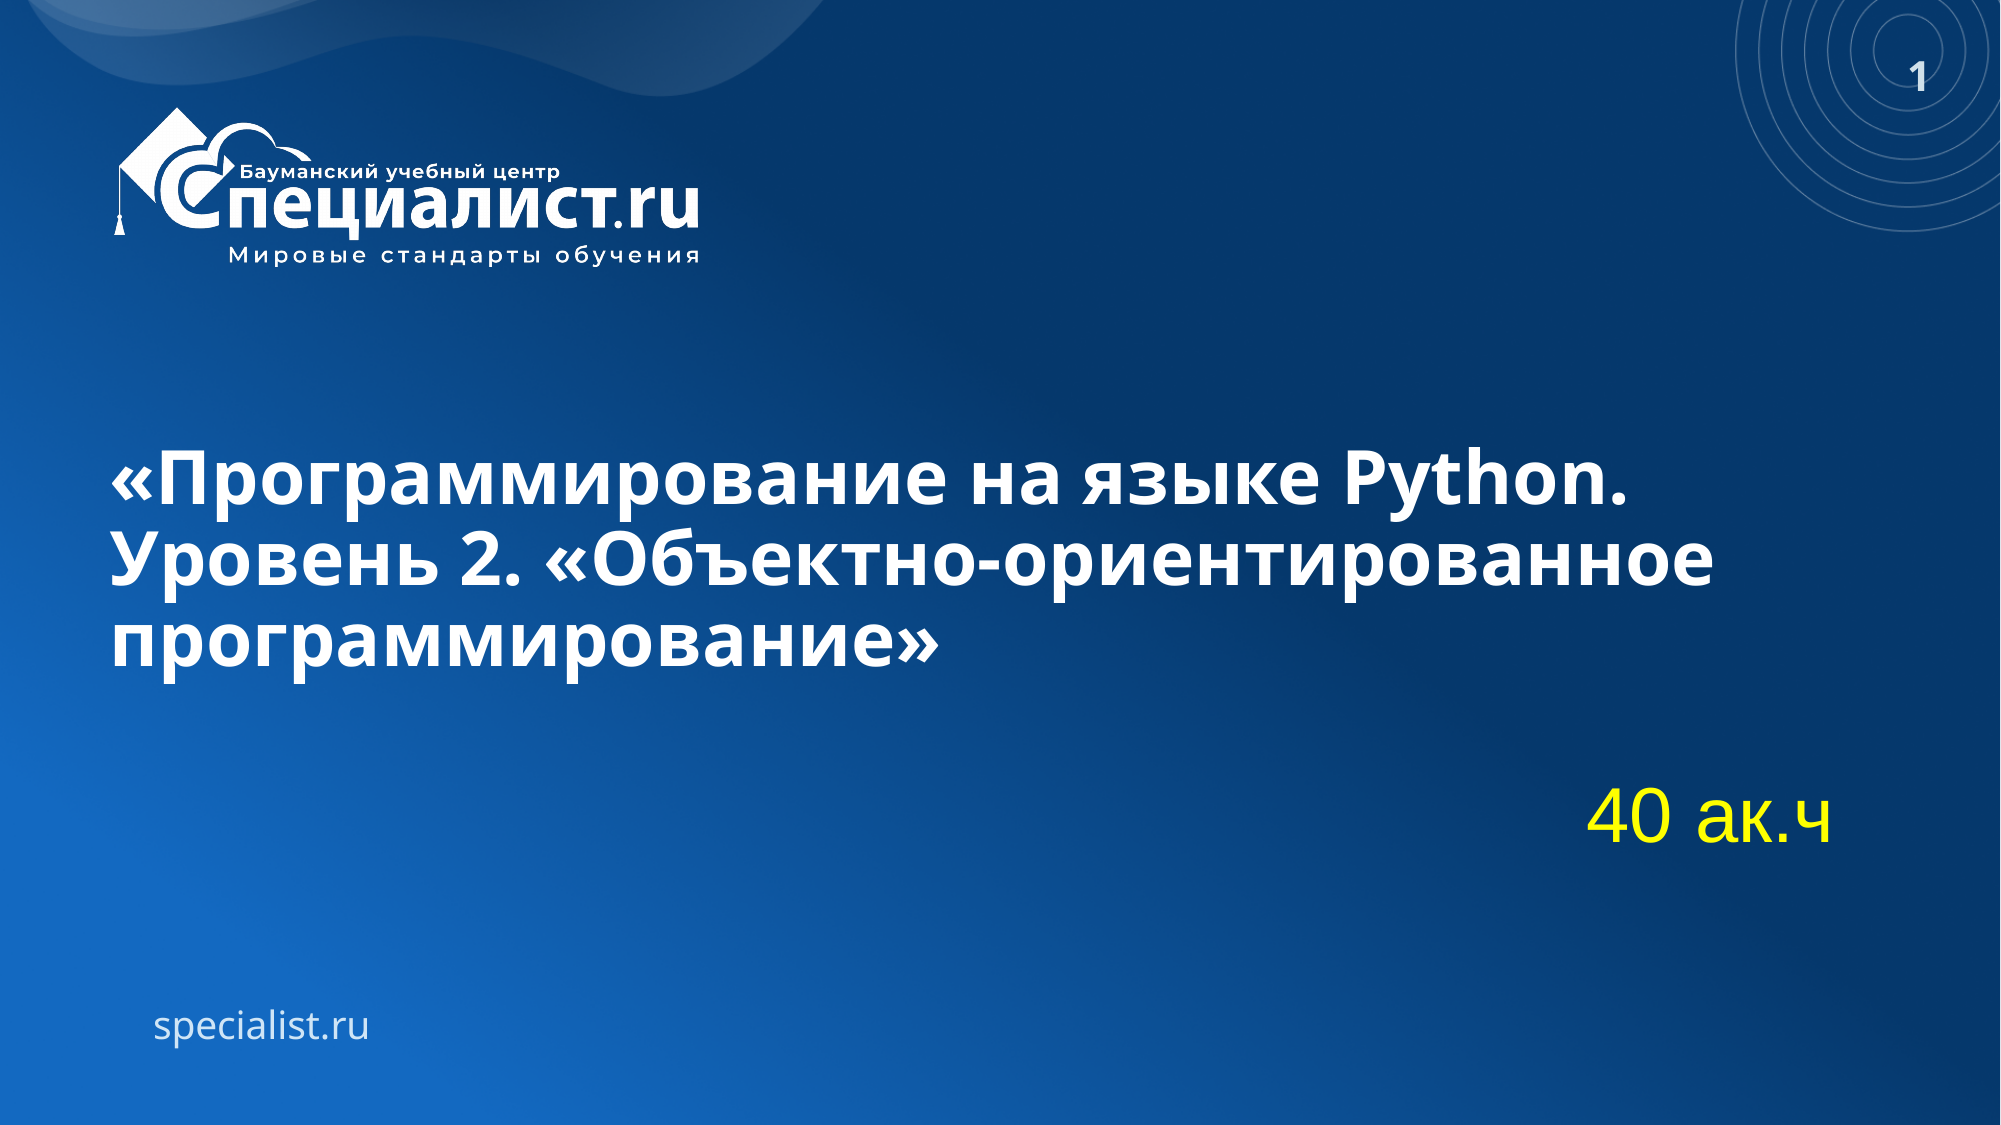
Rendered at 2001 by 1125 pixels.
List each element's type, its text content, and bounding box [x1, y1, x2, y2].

subtitle 40 ак.ч [1562, 768, 1859, 878]
title «Программирование на языке Python. Уровень 2. «Объектно-ориентированное программирование» [94, 401, 1914, 691]
picture [0, 0, 2001, 1125]
